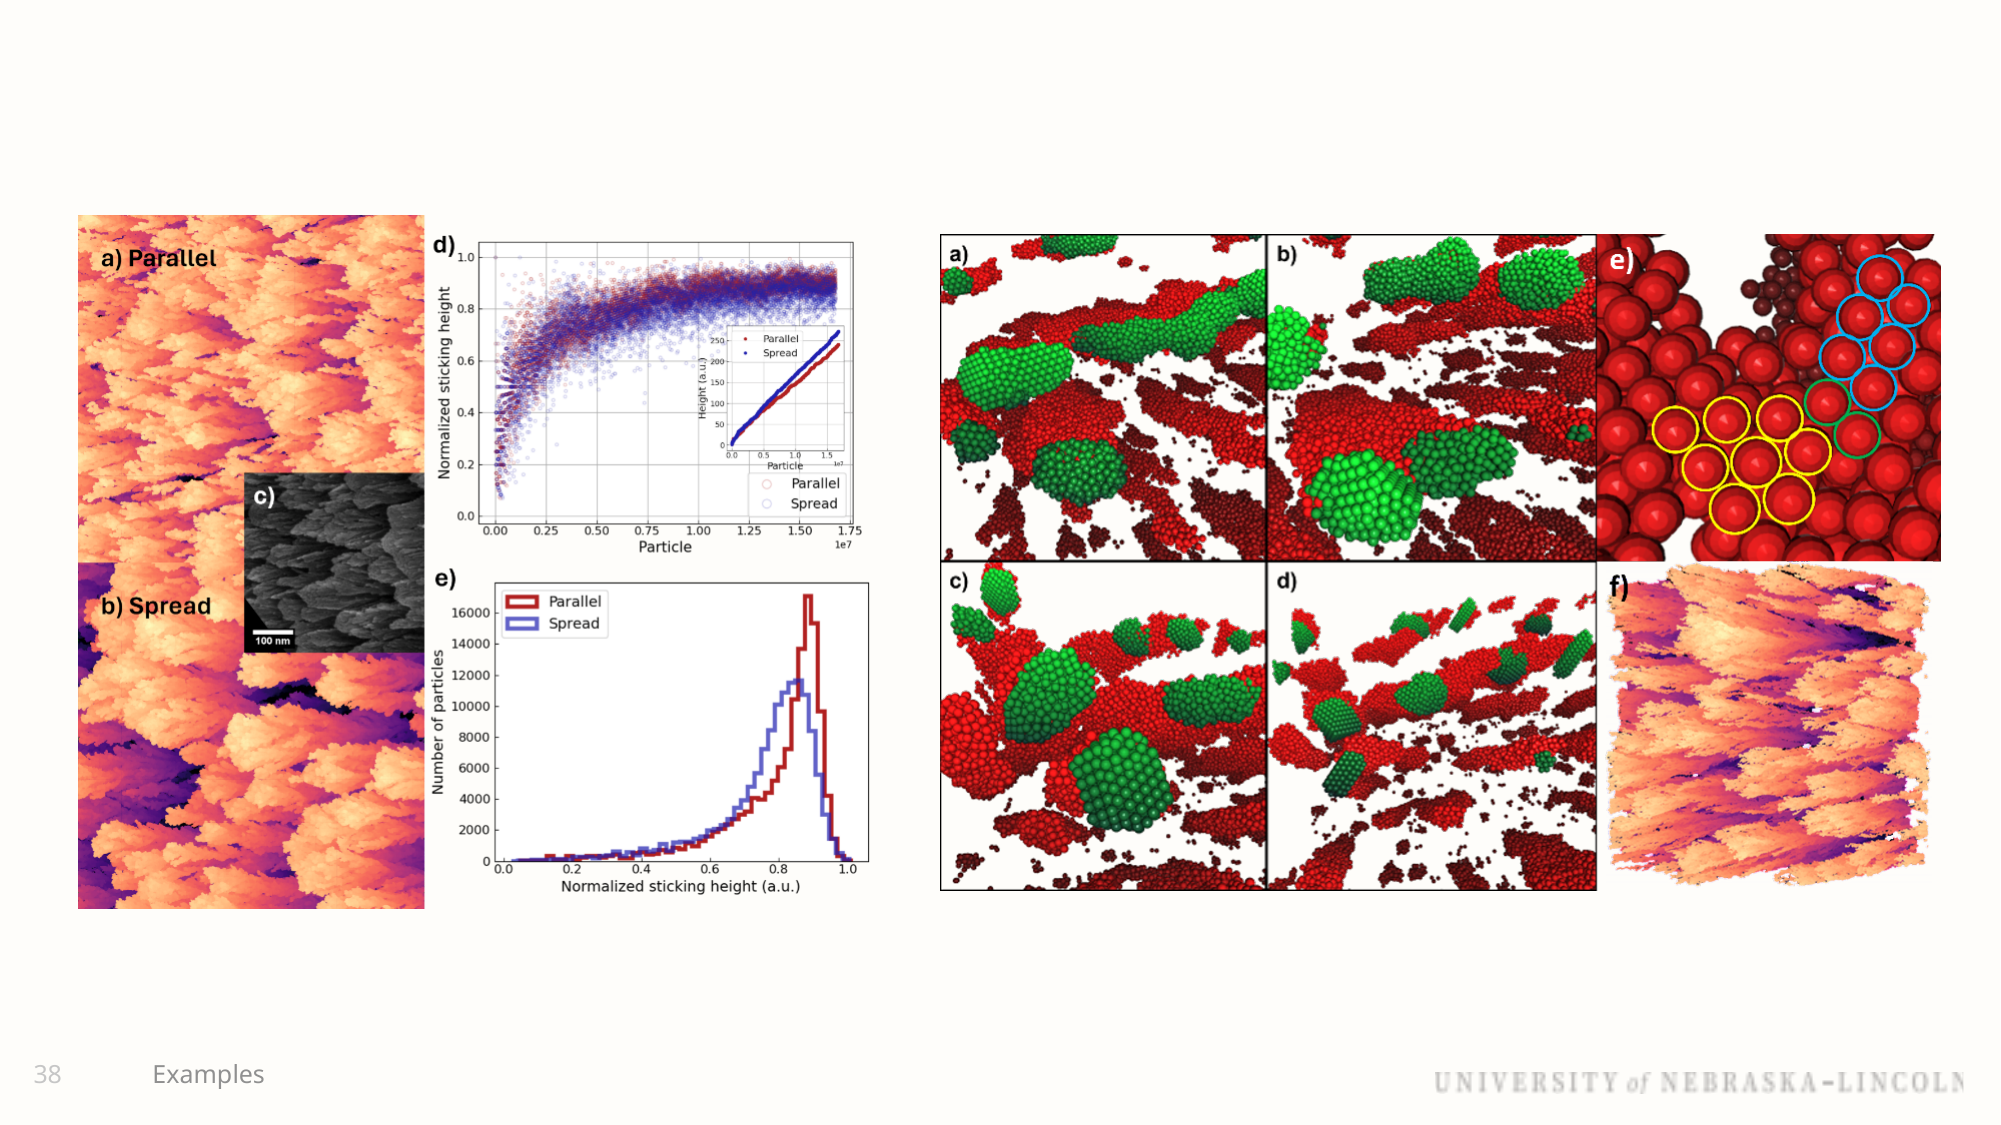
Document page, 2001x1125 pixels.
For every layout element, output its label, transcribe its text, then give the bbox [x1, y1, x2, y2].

list Examples [138, 1045, 1421, 1106]
slide_number 38 [18, 1045, 138, 1106]
picture [78, 215, 875, 910]
picture [940, 234, 1941, 891]
